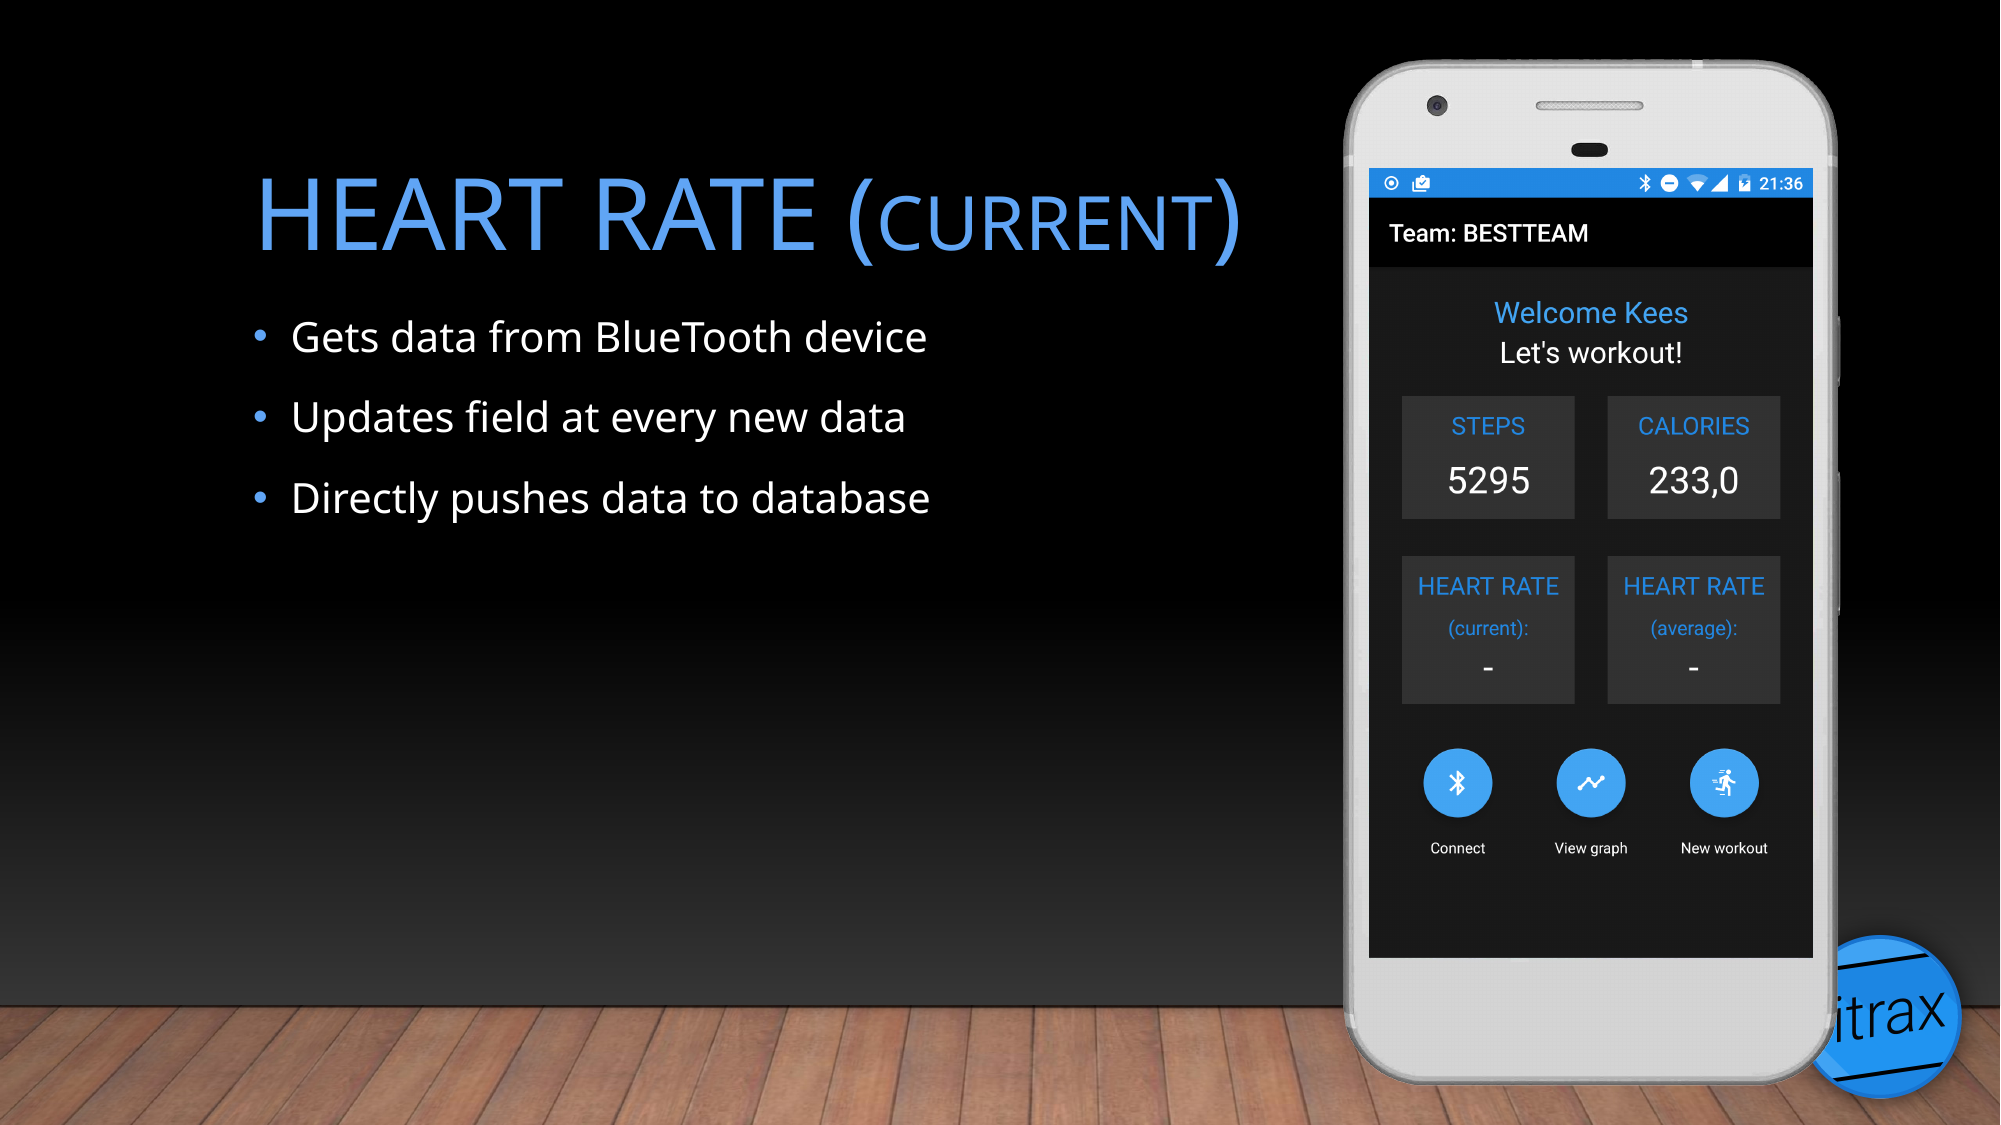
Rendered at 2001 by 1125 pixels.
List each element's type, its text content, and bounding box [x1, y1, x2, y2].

picture [0, 53, 2000, 1125]
title Heart rate (current) [238, 131, 1337, 292]
list Gets data from BlueTooth device Updates field at every new data Directly pushes data to database [238, 292, 1763, 1112]
